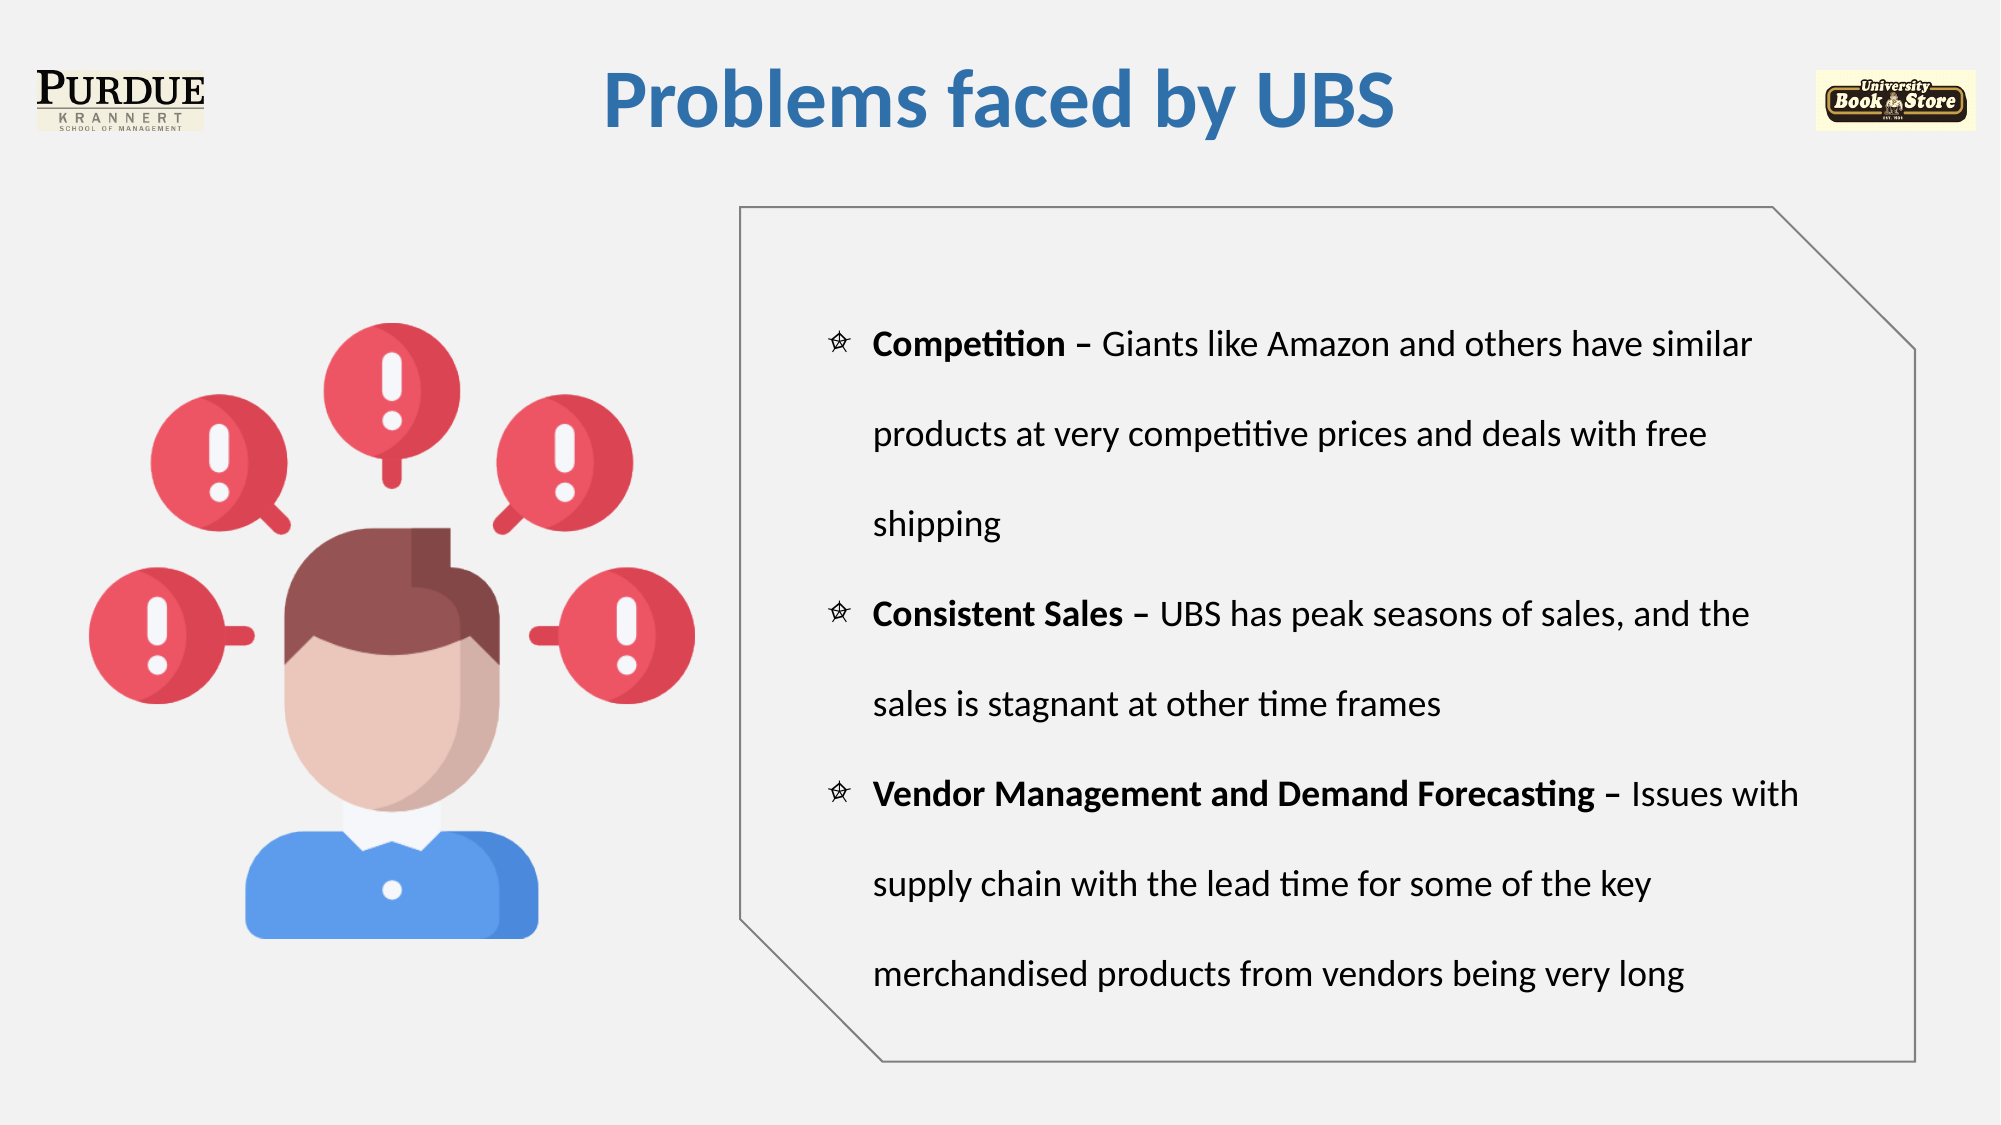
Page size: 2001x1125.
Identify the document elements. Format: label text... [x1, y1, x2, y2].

text_box Problems faced by UBS [156, 60, 1844, 141]
picture [37, 70, 204, 131]
text_box Competition – Giants like Amazon and others have similar products at very competitive prices and deals with free shipping Consistent Sales – UBS has peak seasons of sales, and the sales is stagnant at other time frames Vendor Management and Demand Forecasting – Issues with supply chain with the lead time for some of the key merchandised products from vendors being very long [739, 206, 1917, 1063]
picture [1816, 70, 1976, 131]
picture [84, 323, 700, 939]
picture [826, 598, 853, 625]
picture [826, 328, 853, 355]
picture [826, 778, 853, 805]
